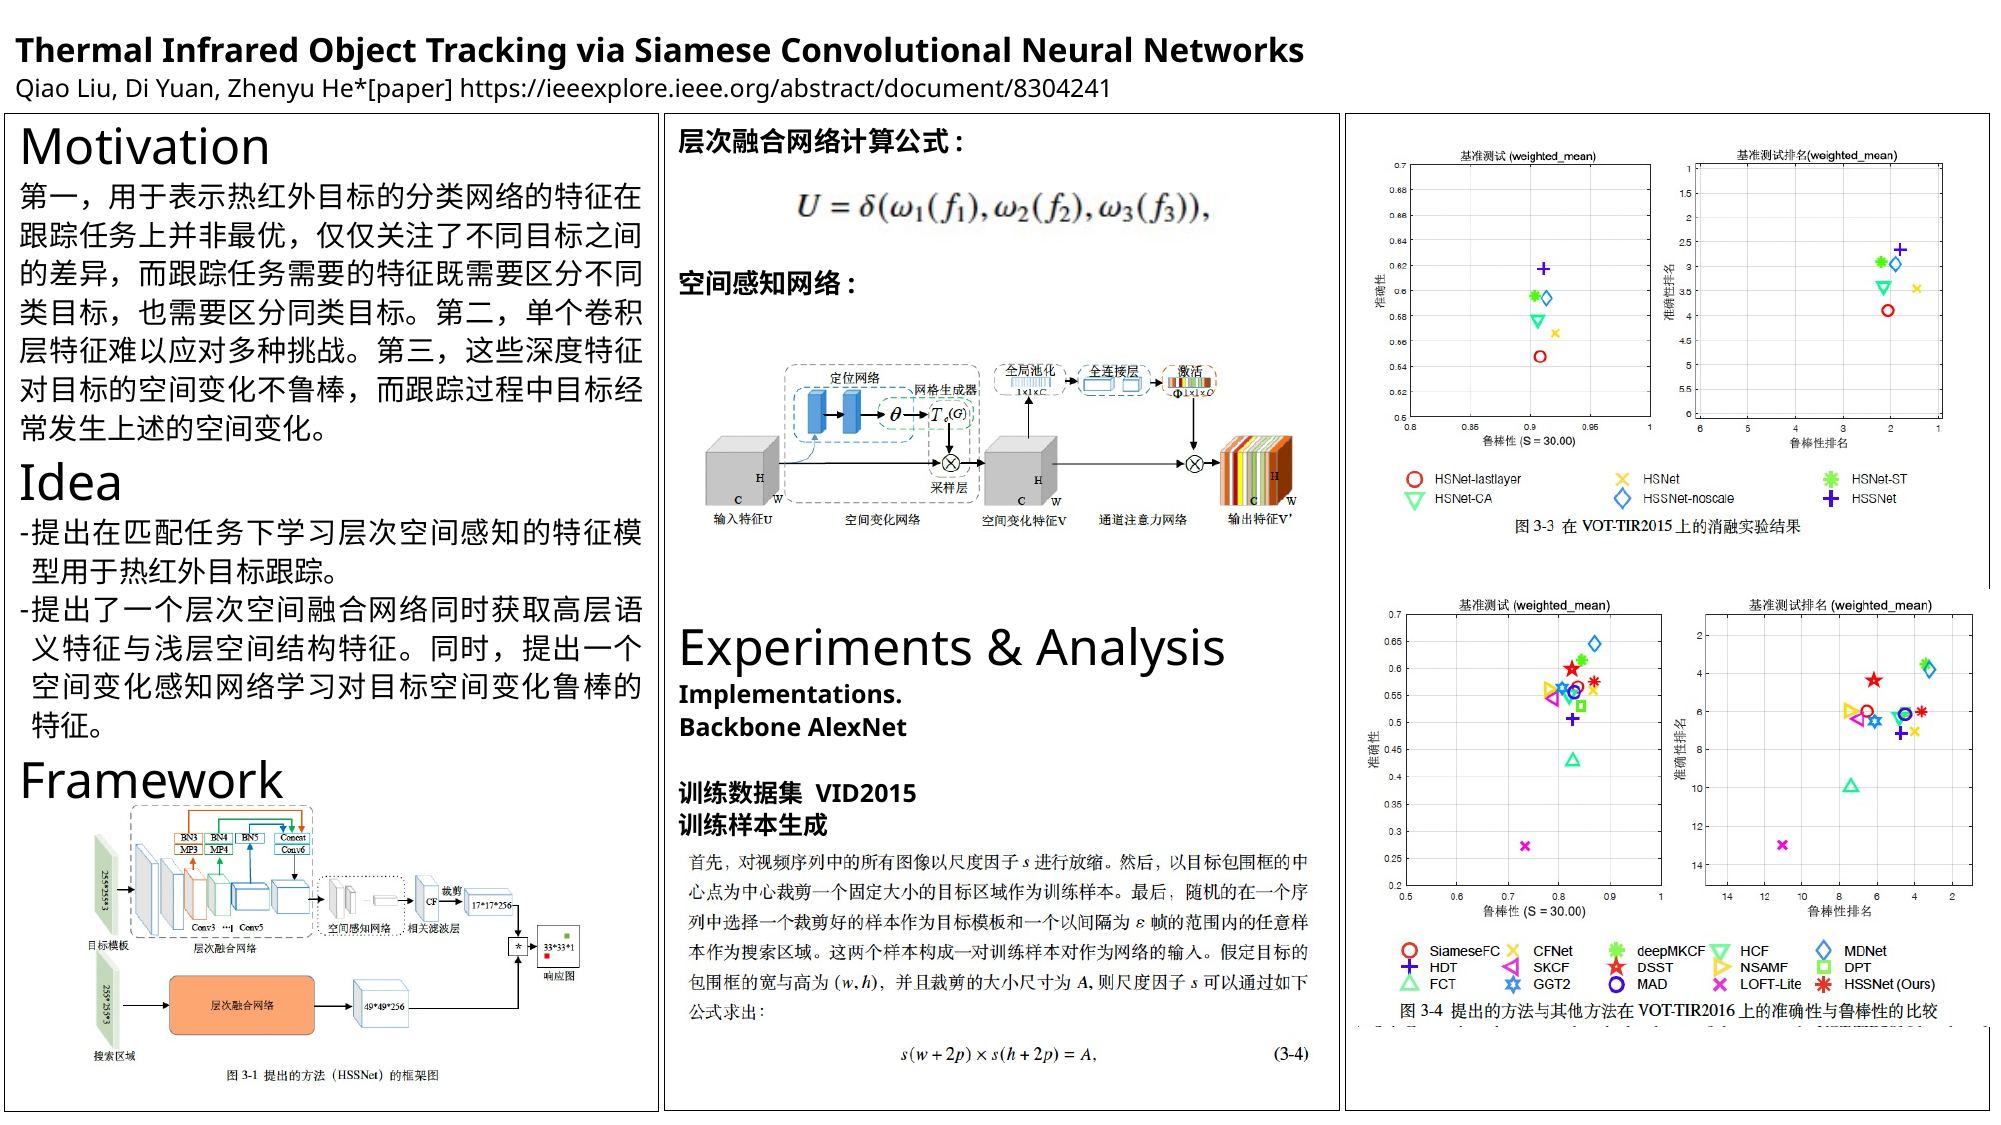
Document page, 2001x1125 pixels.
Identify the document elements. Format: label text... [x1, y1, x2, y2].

picture [75, 803, 592, 1087]
picture [685, 848, 1314, 1069]
picture [770, 166, 1230, 244]
picture [693, 354, 1307, 536]
text_box [1345, 113, 1990, 1111]
text_box Thermal Infrared Object Tracking via Siamese Convolutional Neural Networks Qiao Liu, Di Yuan, Zhenyu He*[paper] https://ieeexplore.ieee.org/abstract/document/8304241 [0, 17, 1905, 102]
picture [1369, 136, 1950, 536]
picture [1358, 589, 1990, 1027]
list Motivation 第一，用于表示热红外目标的分类网络的特征在跟踪任务上并非最优，仅仅关注了不同目标之间的差异，而跟踪任务需要的特征既需要区分不同类目标，也需要区分同类目标。第二，单个卷积层特征难以应对多种挑战。第三，这些深度特征对目标的空间变化不鲁棒，而跟踪过程中目标经常发生上述的空间变化。 Idea 提出在匹配任务下学习层次空间感知的特征模型用于热红外目标跟踪。 提出了一个层次空间融合网络同时获取高层语义特征与浅层空间结构特征。同时，提出一个空间变化感知网络学习对目标空间变化鲁棒的特征。 Framework [4, 113, 659, 1112]
text_box 层次融合网络计算公式: 空间感知网络: Experiments & Analysis Implementations. Backbone AlexNet 训练数据集 VID2015 训练样本生成 [664, 113, 1340, 1111]
